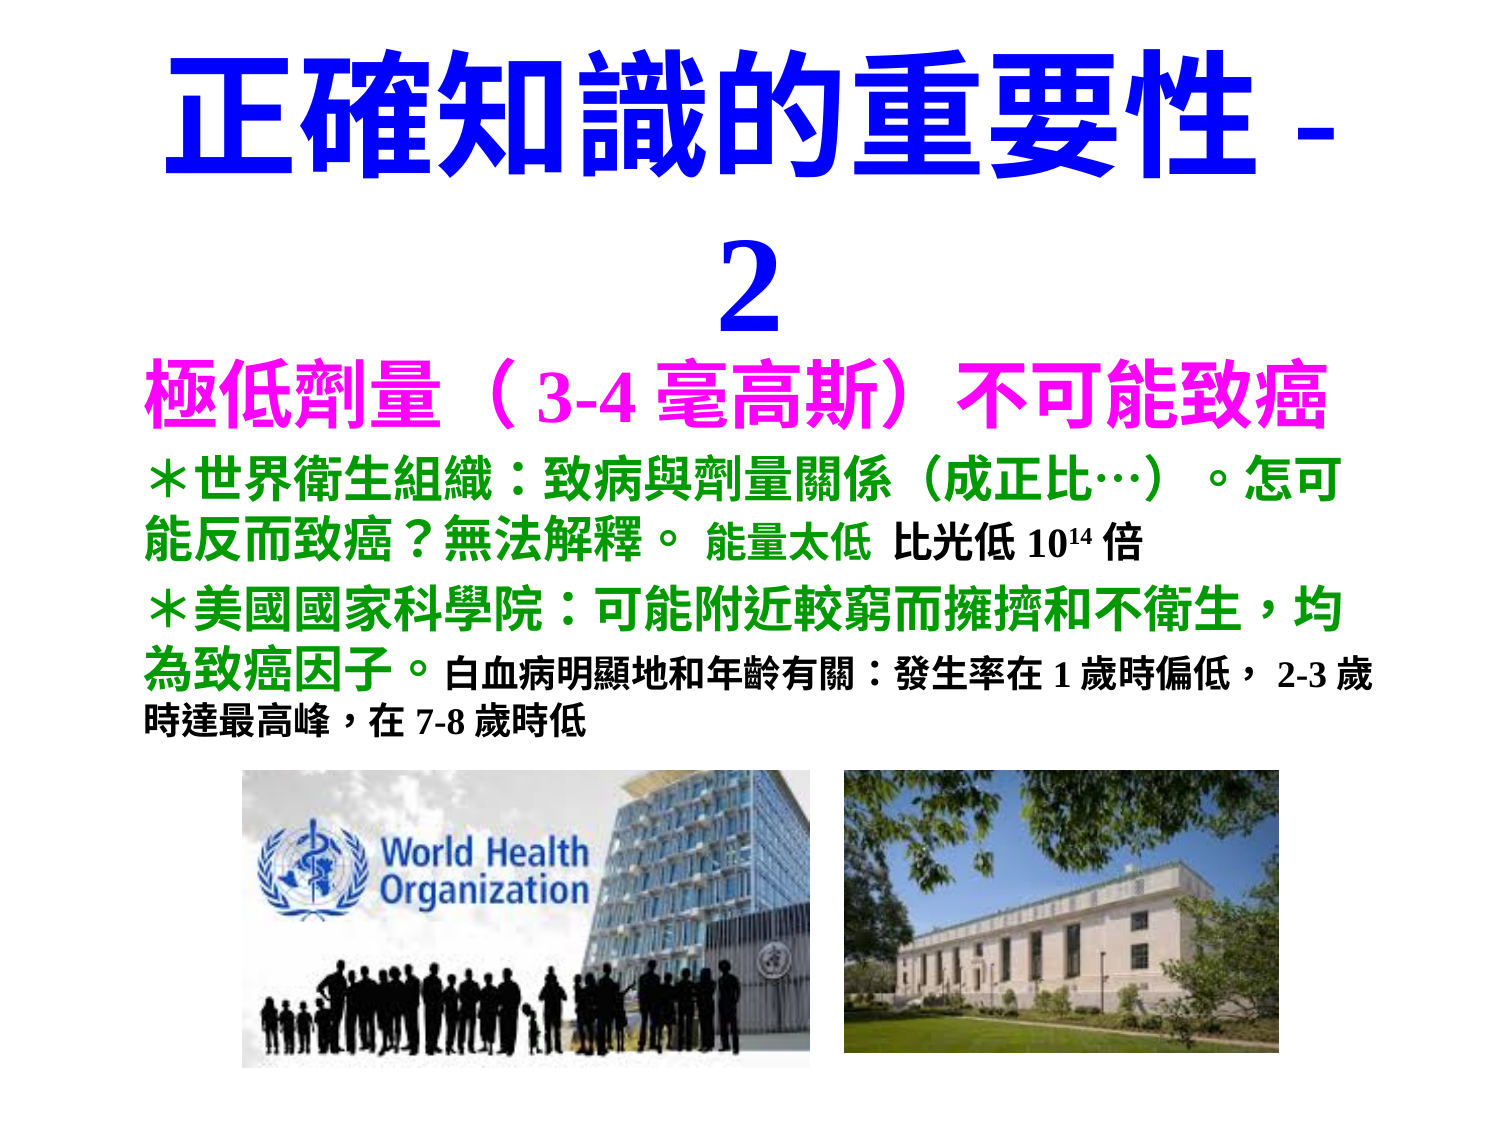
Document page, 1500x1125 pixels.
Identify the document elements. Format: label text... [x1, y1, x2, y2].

title 正確知識的重要性-2 [112, 99, 1388, 288]
list 極低劑量（3-4毫高斯）不可能致癌 ＊世界衛生組織：致病與劑量關係（成正比…）。怎可能反而致癌？無法解釋。 能量太低 比光低1014倍 ＊美國國家科學院：可能附近較窮而擁擠和不衛生，均為致癌因子。白血病明顯地和年齡有關：發生率在1歲時偏低，2-3歲時達最高峰，在7-8歲時低 [128, 339, 1404, 1015]
picture [241, 769, 811, 1068]
picture [844, 769, 1280, 1054]
